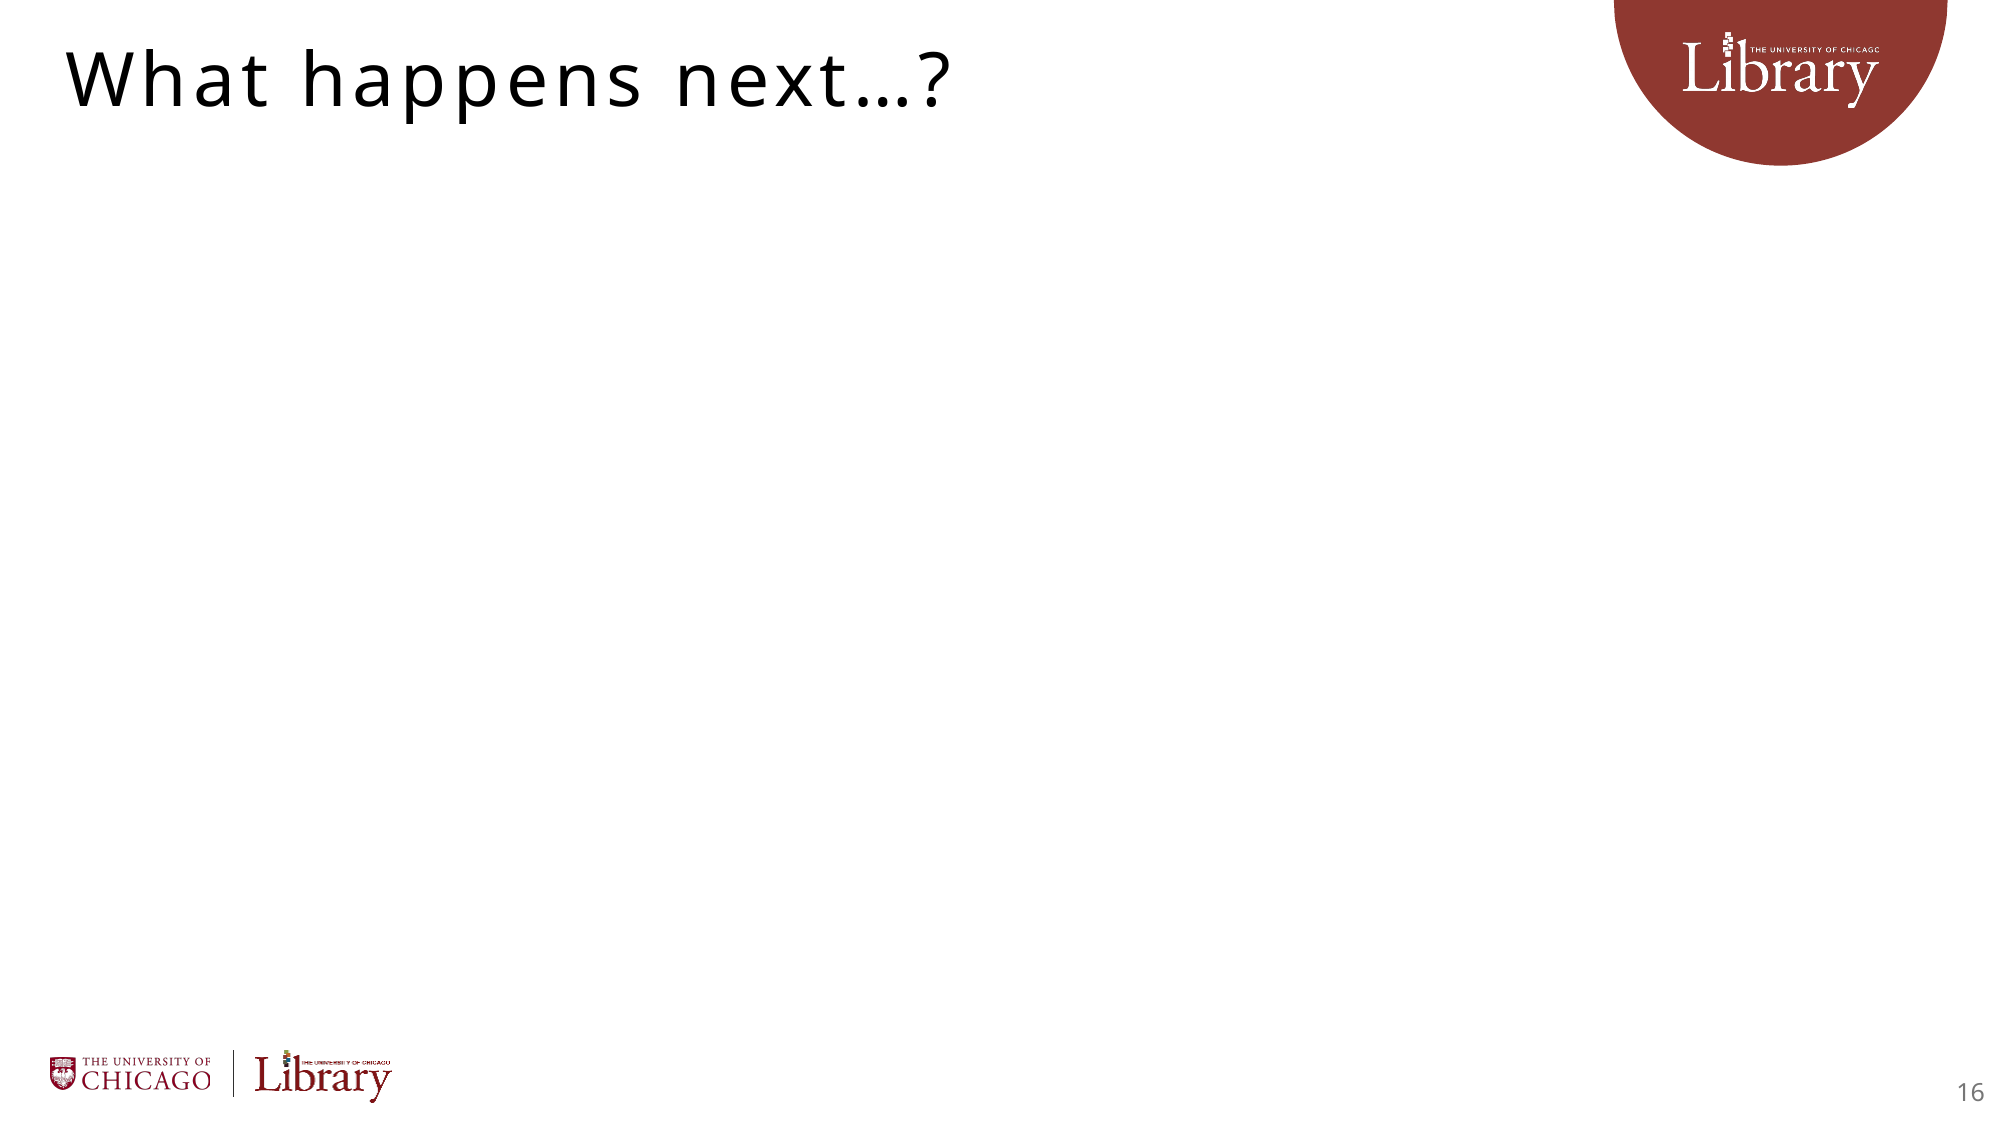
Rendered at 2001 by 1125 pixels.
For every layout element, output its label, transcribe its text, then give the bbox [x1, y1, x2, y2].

picture [253, 1050, 392, 1103]
slide_number 16 [1914, 1063, 2000, 1124]
title What happens next…? [50, 34, 1604, 132]
